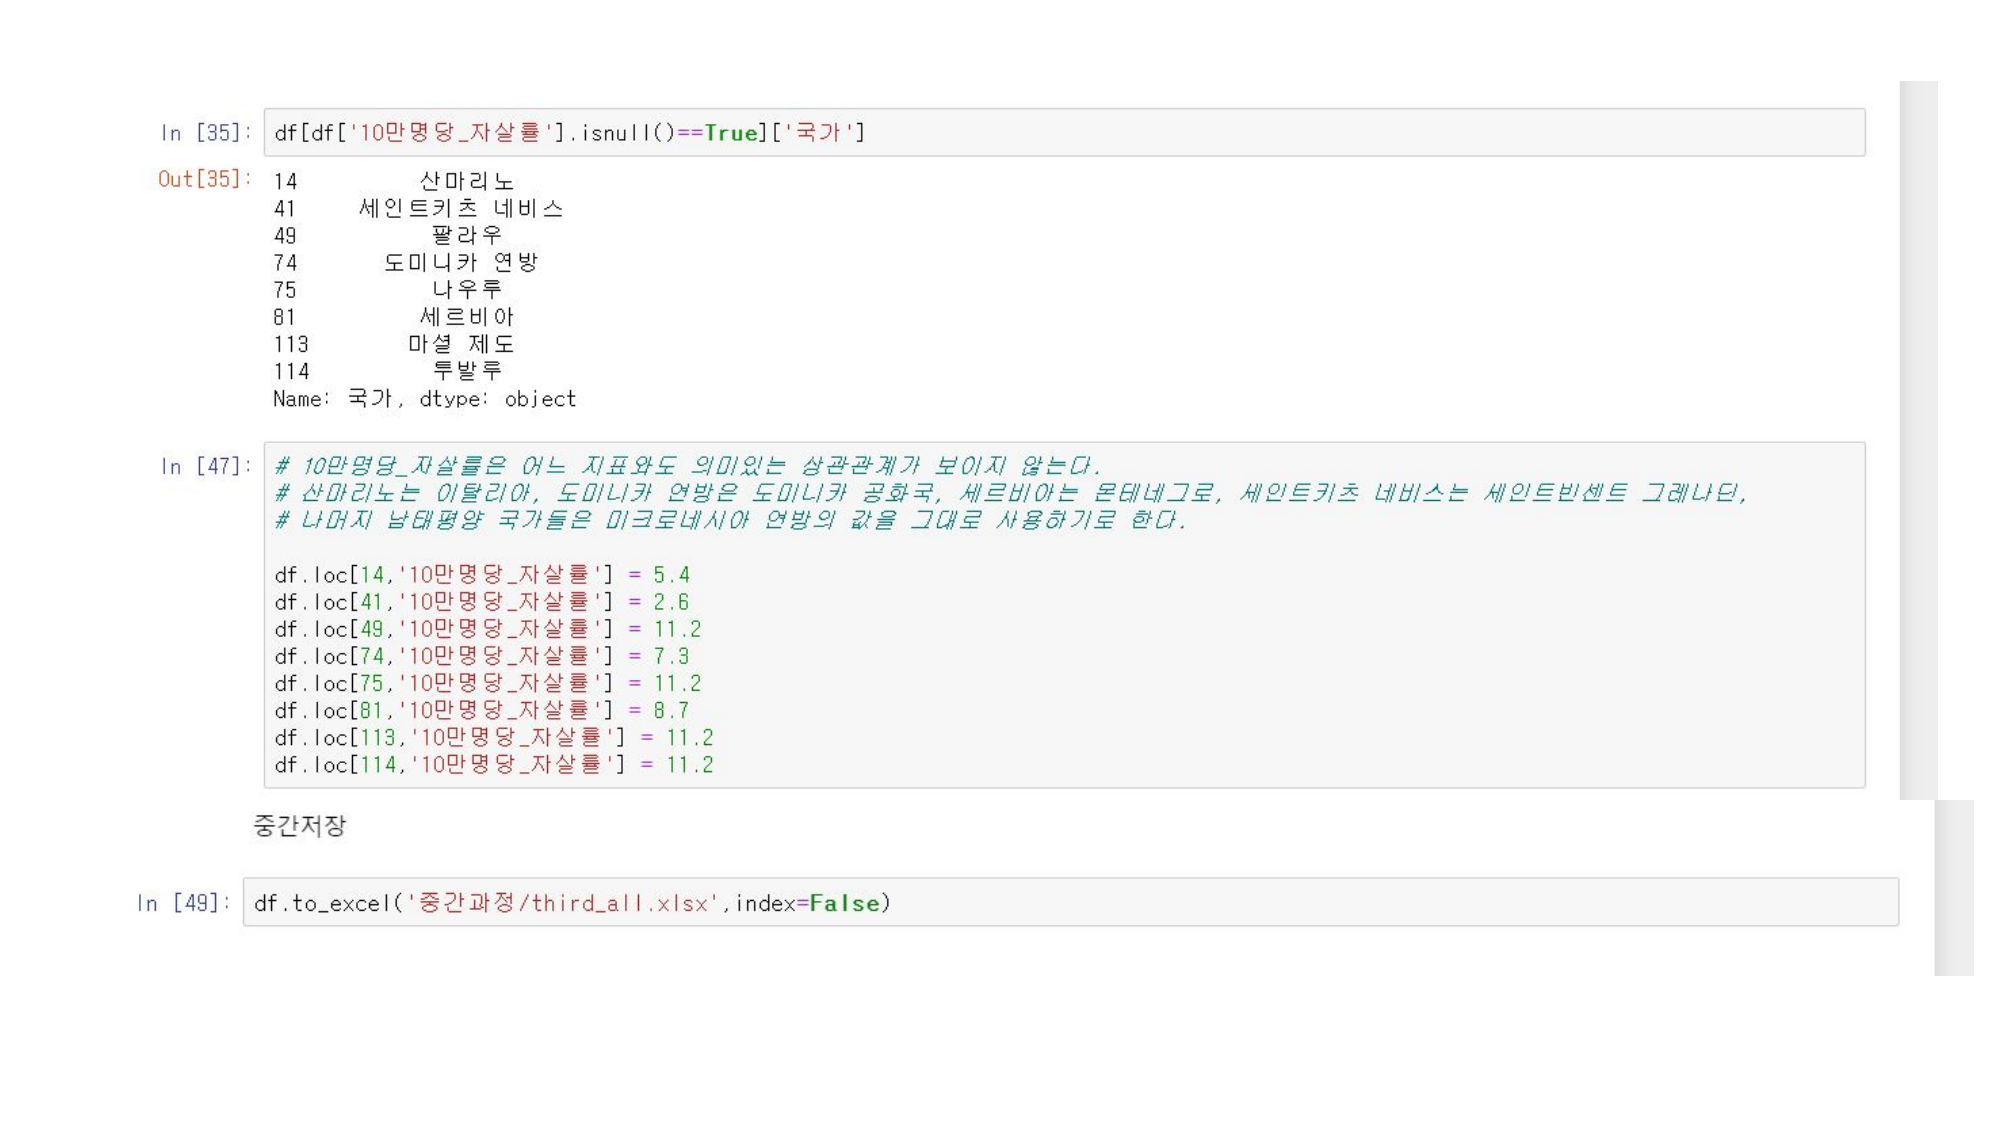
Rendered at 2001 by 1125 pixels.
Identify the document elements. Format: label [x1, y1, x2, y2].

list [54, 81, 1938, 800]
picture [26, 800, 1974, 976]
